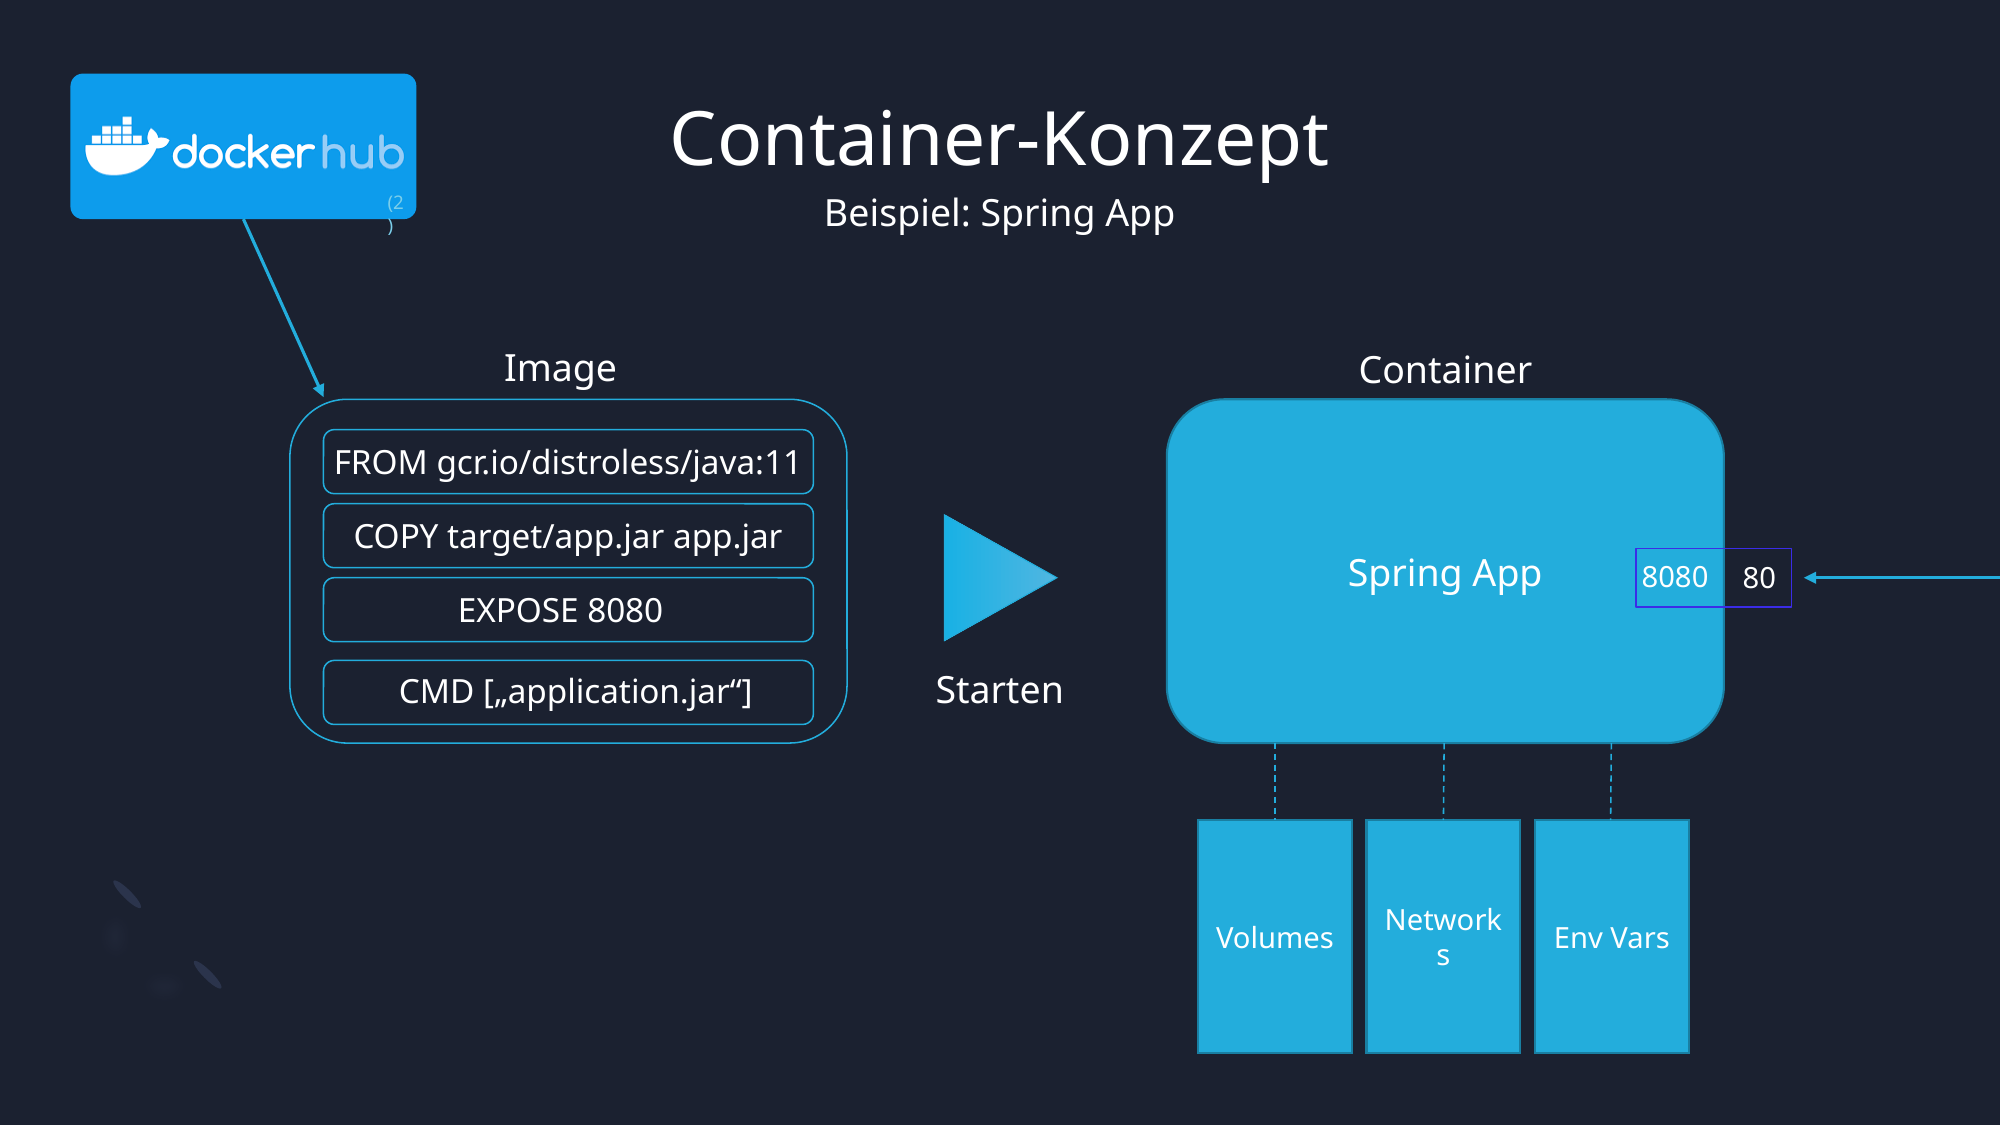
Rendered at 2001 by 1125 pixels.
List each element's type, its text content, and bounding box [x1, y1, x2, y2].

text_box EXPOSE 8080 [443, 581, 679, 637]
text_box CMD [„application.jar“] [384, 663, 769, 718]
text_box [325, 489, 812, 494]
text_box 8080 [1626, 551, 1636, 602]
text_box [1636, 548, 1792, 607]
picture [70, 73, 417, 220]
text_box (2) [372, 183, 424, 244]
text_box Env Vars [1534, 819, 1690, 1054]
text_box [325, 429, 812, 434]
text_box Networks [1365, 819, 1521, 1054]
text_box [289, 399, 848, 744]
title Container-Konzept [417, 90, 1910, 203]
text_box Spring App [1165, 398, 1725, 745]
text_box [323, 503, 814, 568]
text_box Image [489, 336, 632, 397]
text_box [323, 577, 814, 642]
text_box Container [1343, 338, 1548, 399]
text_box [243, 219, 324, 398]
text_box [323, 660, 814, 725]
text_box Starten [920, 658, 1079, 718]
text_box Volumes [1197, 819, 1353, 1054]
text_box FROM gcr.io/distroless/java:11 [319, 434, 818, 489]
text_box [943, 513, 1059, 642]
text_box Beispiel: Spring App [809, 181, 1191, 242]
text_box COPY target/app.jar app.jar [338, 507, 799, 563]
